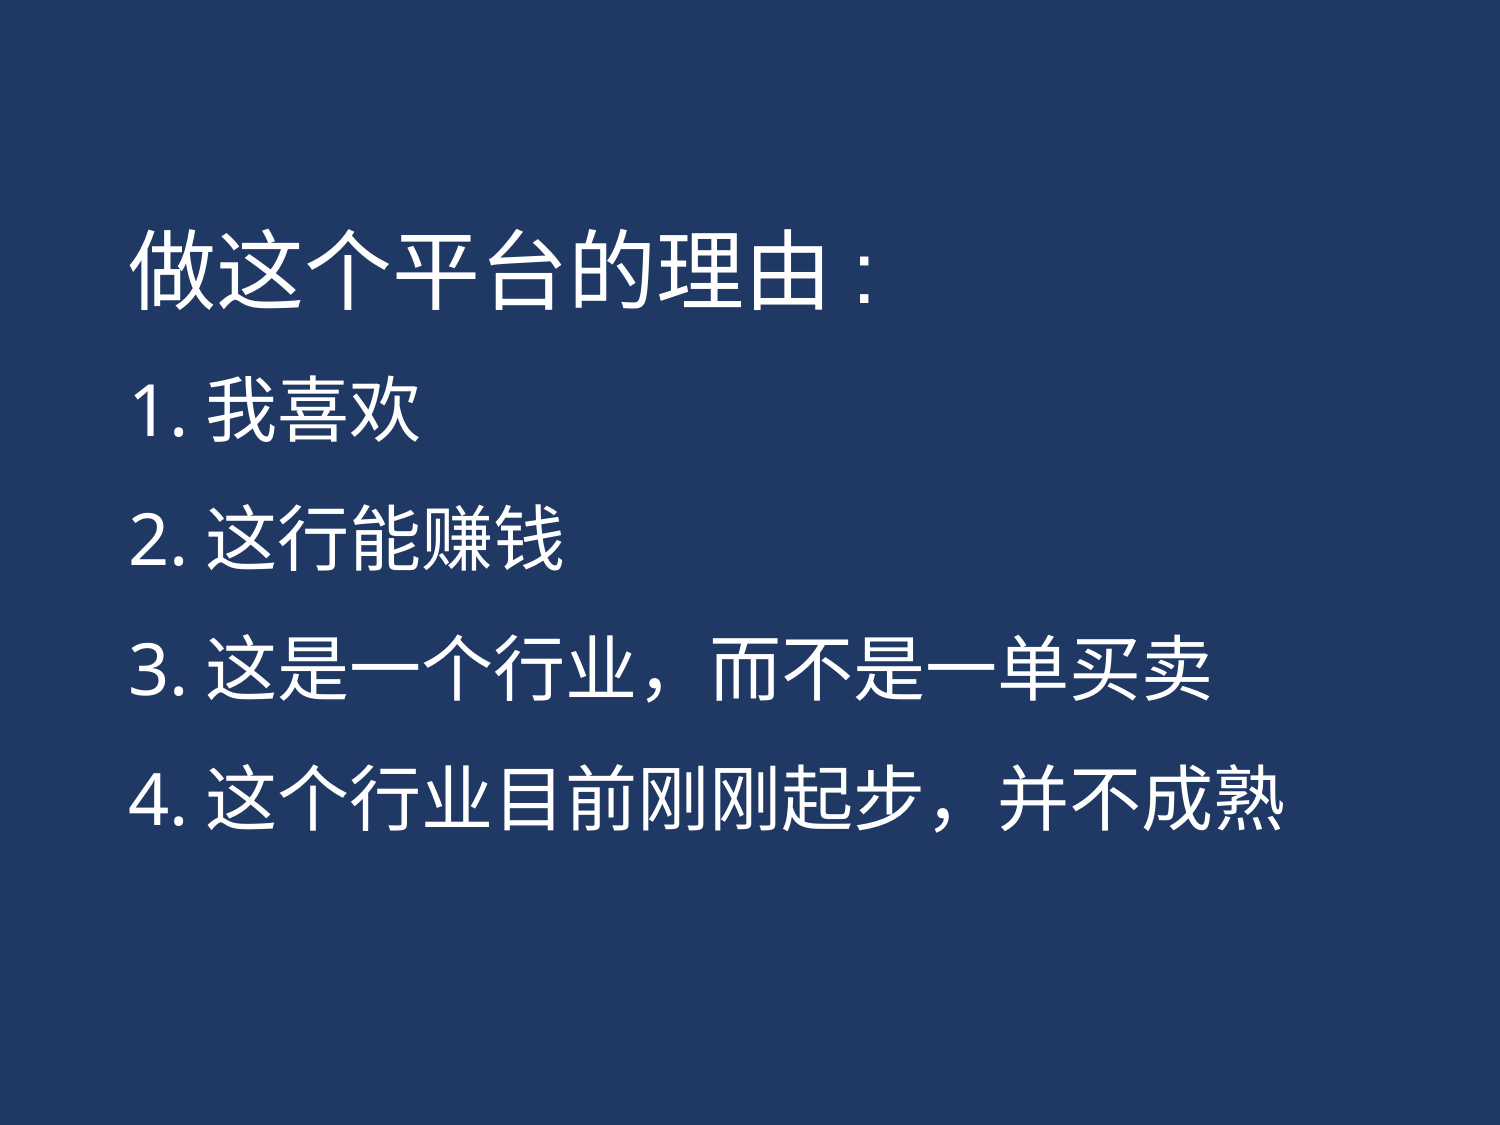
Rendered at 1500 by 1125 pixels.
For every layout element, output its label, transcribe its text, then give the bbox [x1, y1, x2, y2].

title 做这个平台的理由: 1.我喜欢 2.这行能赚钱 3.这是一个行业，而不是一单买卖 4.这个行业目前刚刚起步，并不成熟 [113, 152, 1408, 850]
